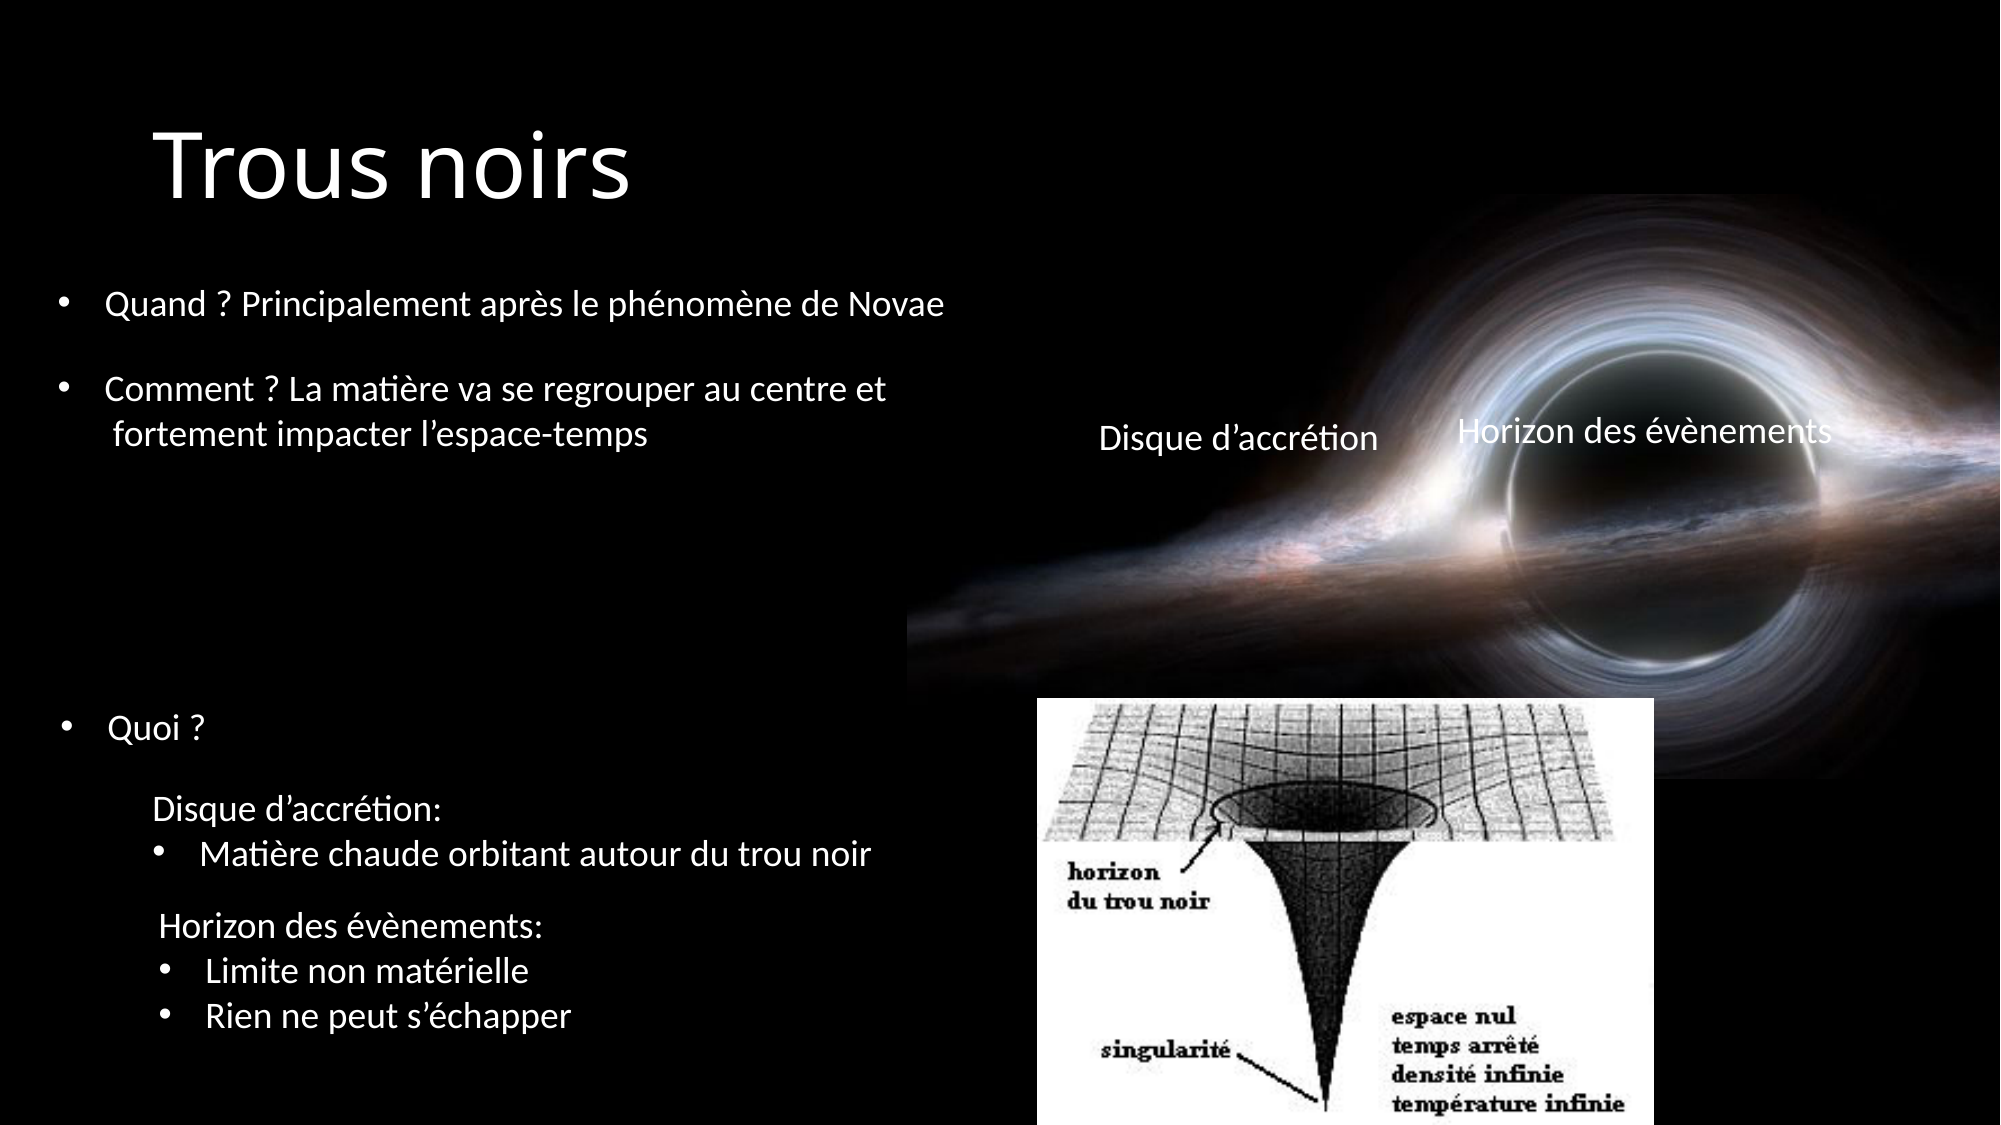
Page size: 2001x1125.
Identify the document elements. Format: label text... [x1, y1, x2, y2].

picture [907, 194, 2000, 1125]
text_box Quoi ? [45, 695, 907, 756]
title Trous noirs [137, 59, 1863, 271]
text_box Comment ? La matière va se regrouper au centre et fortement impacter l’espace-temps [42, 356, 907, 462]
text_box Quand ? Principalement après le phénomène de Novae [42, 271, 907, 332]
text_box Disque d’accrétion: Matière chaude orbitant autour du trou noir [137, 776, 1037, 881]
text_box Horizon des évènements: Limite non matérielle Rien ne peut s’échapper [143, 893, 1037, 1044]
